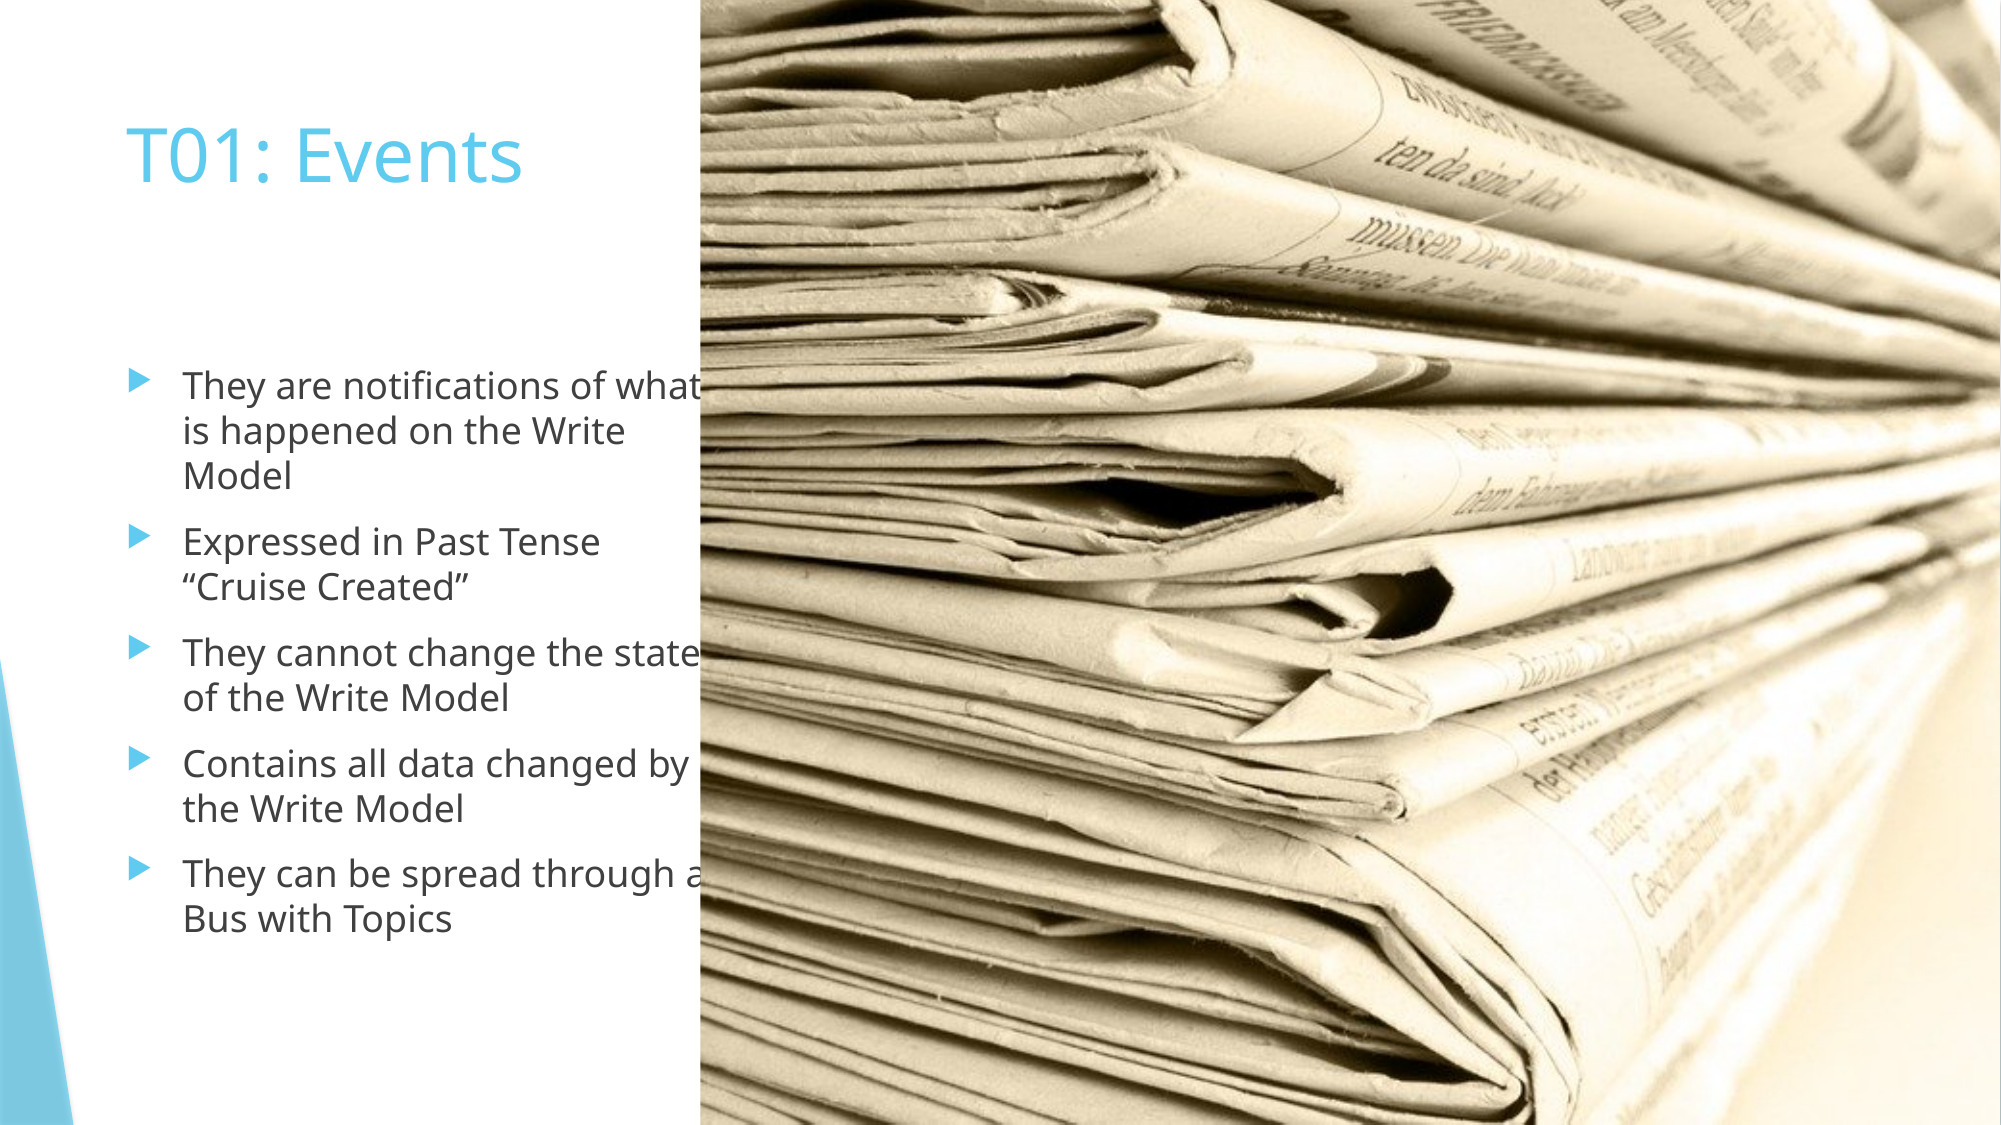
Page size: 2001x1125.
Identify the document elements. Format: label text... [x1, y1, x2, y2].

list They are notifications of what is happened on the Write Model Expressed in Past Tense “Cruise Created” They cannot change the state of the Write Model Contains all data changed by the Write Model They can be spread through a Bus with Topics [111, 354, 695, 992]
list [699, 0, 2000, 1125]
title T01: Events [111, 99, 695, 317]
